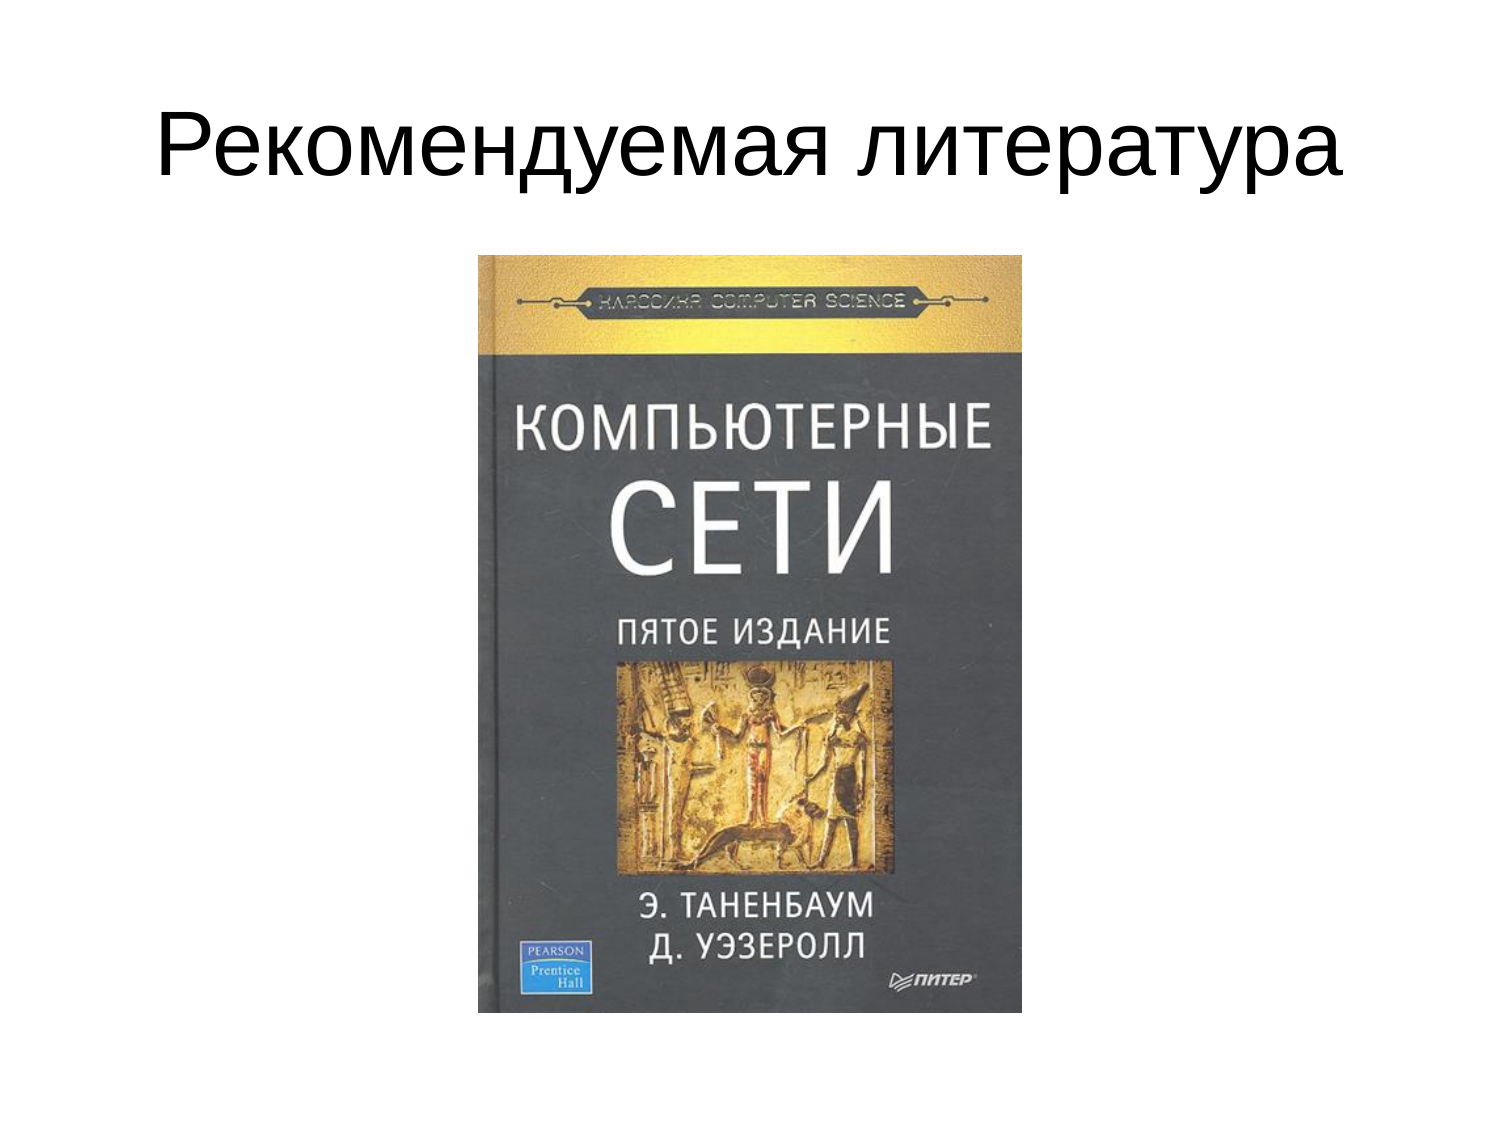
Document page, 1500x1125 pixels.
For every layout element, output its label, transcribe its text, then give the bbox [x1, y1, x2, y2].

picture [478, 255, 1022, 1013]
title Рекомендуемая литература [74, 44, 1426, 233]
